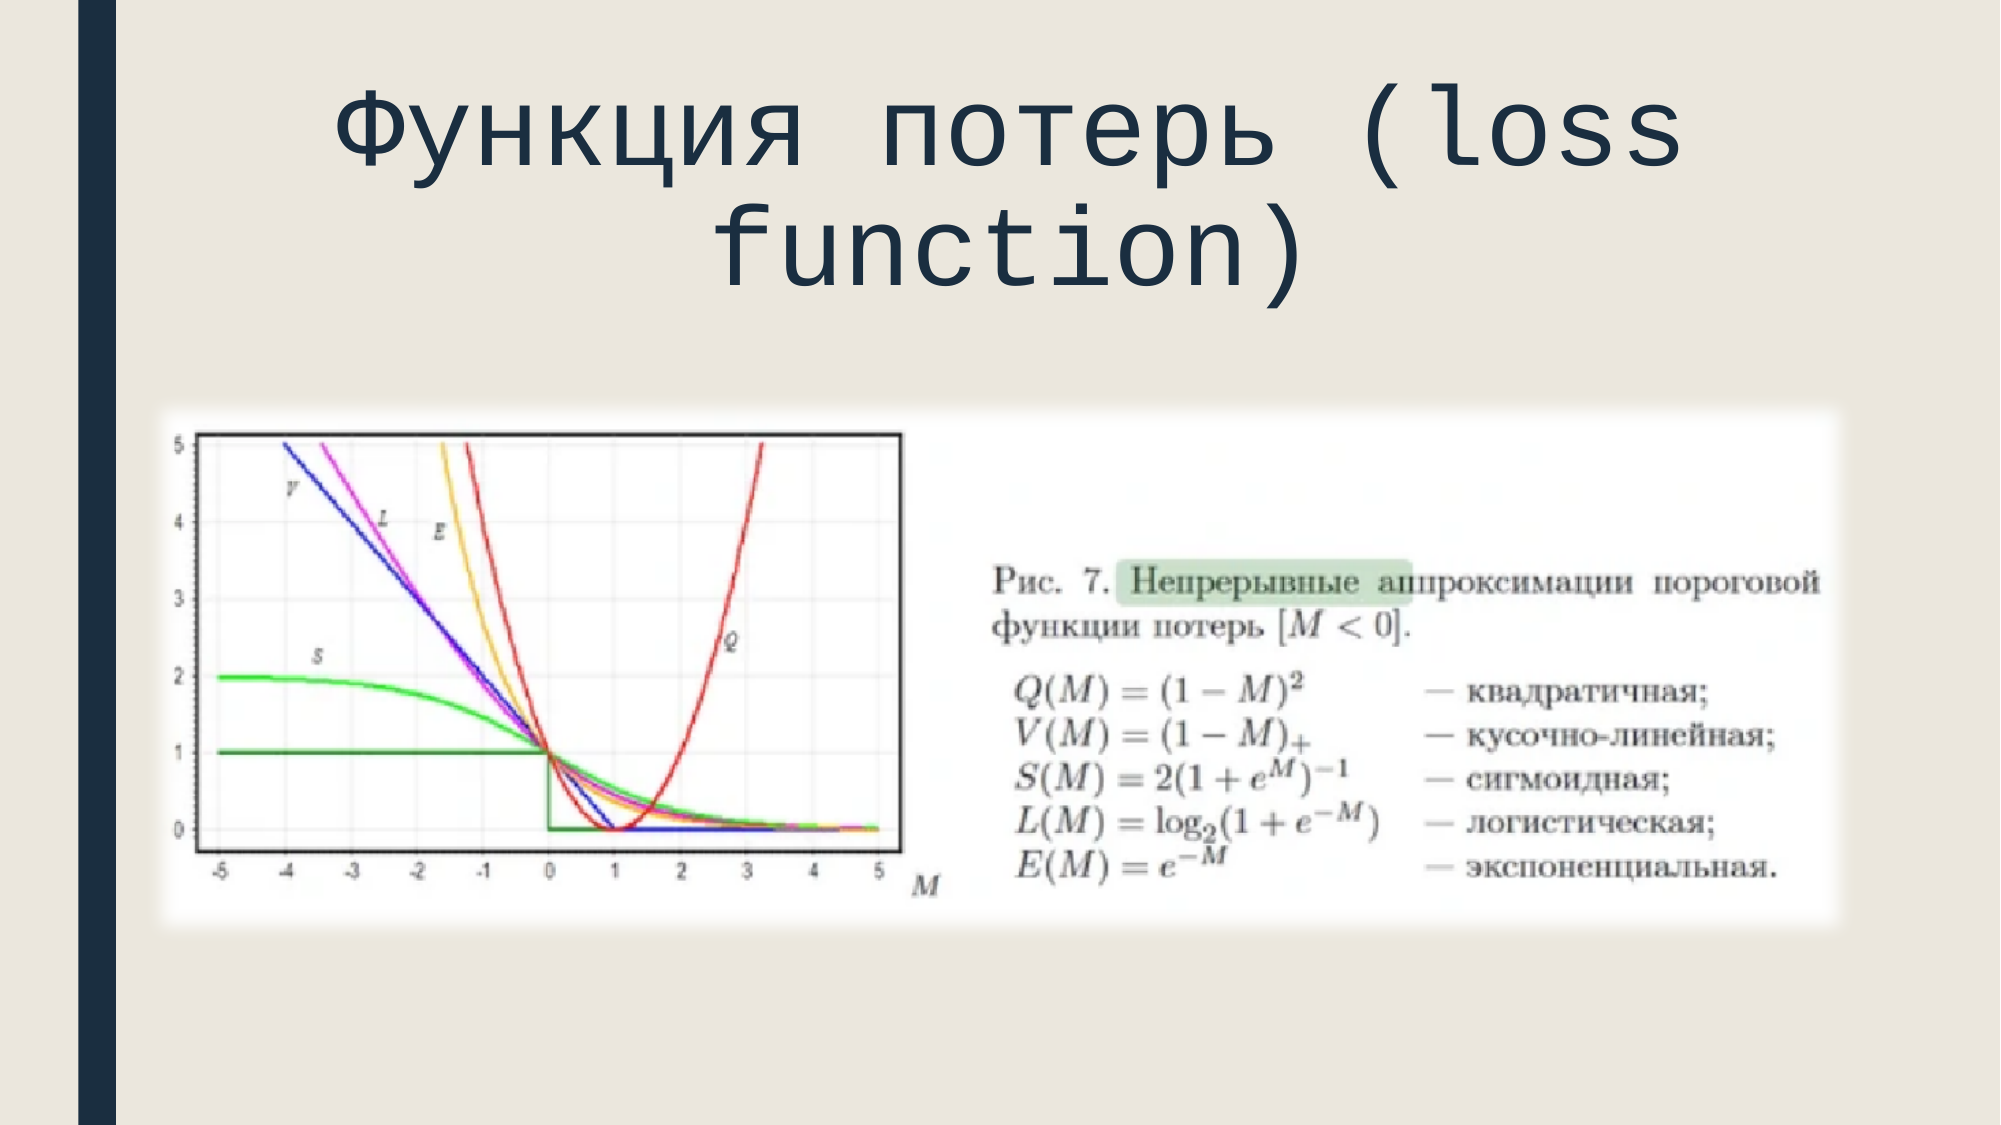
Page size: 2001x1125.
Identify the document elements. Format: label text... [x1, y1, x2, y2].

title Функция потерь (loss function) [225, 23, 1800, 357]
picture [146, 394, 1854, 941]
